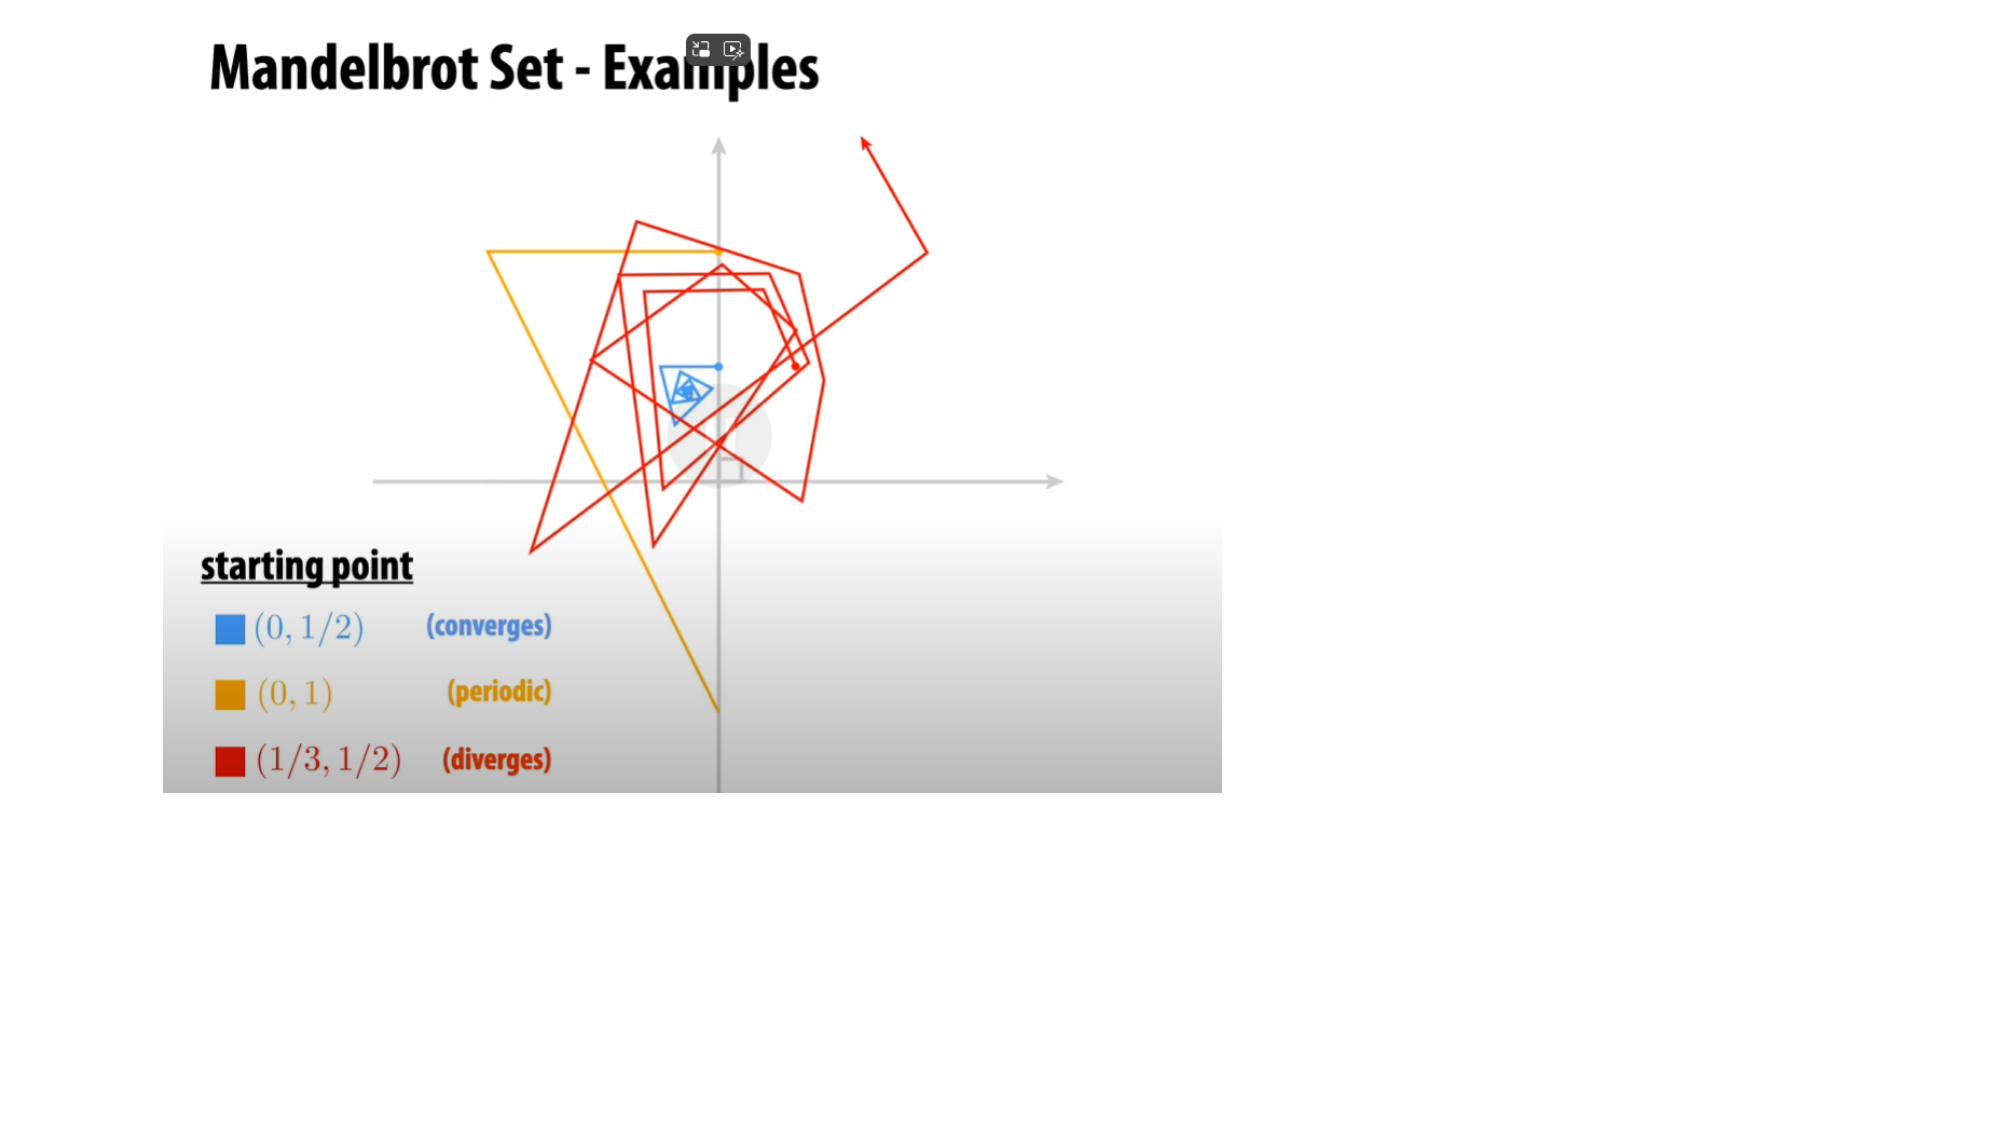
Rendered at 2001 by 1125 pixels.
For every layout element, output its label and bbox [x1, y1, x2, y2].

picture [163, 24, 1222, 793]
